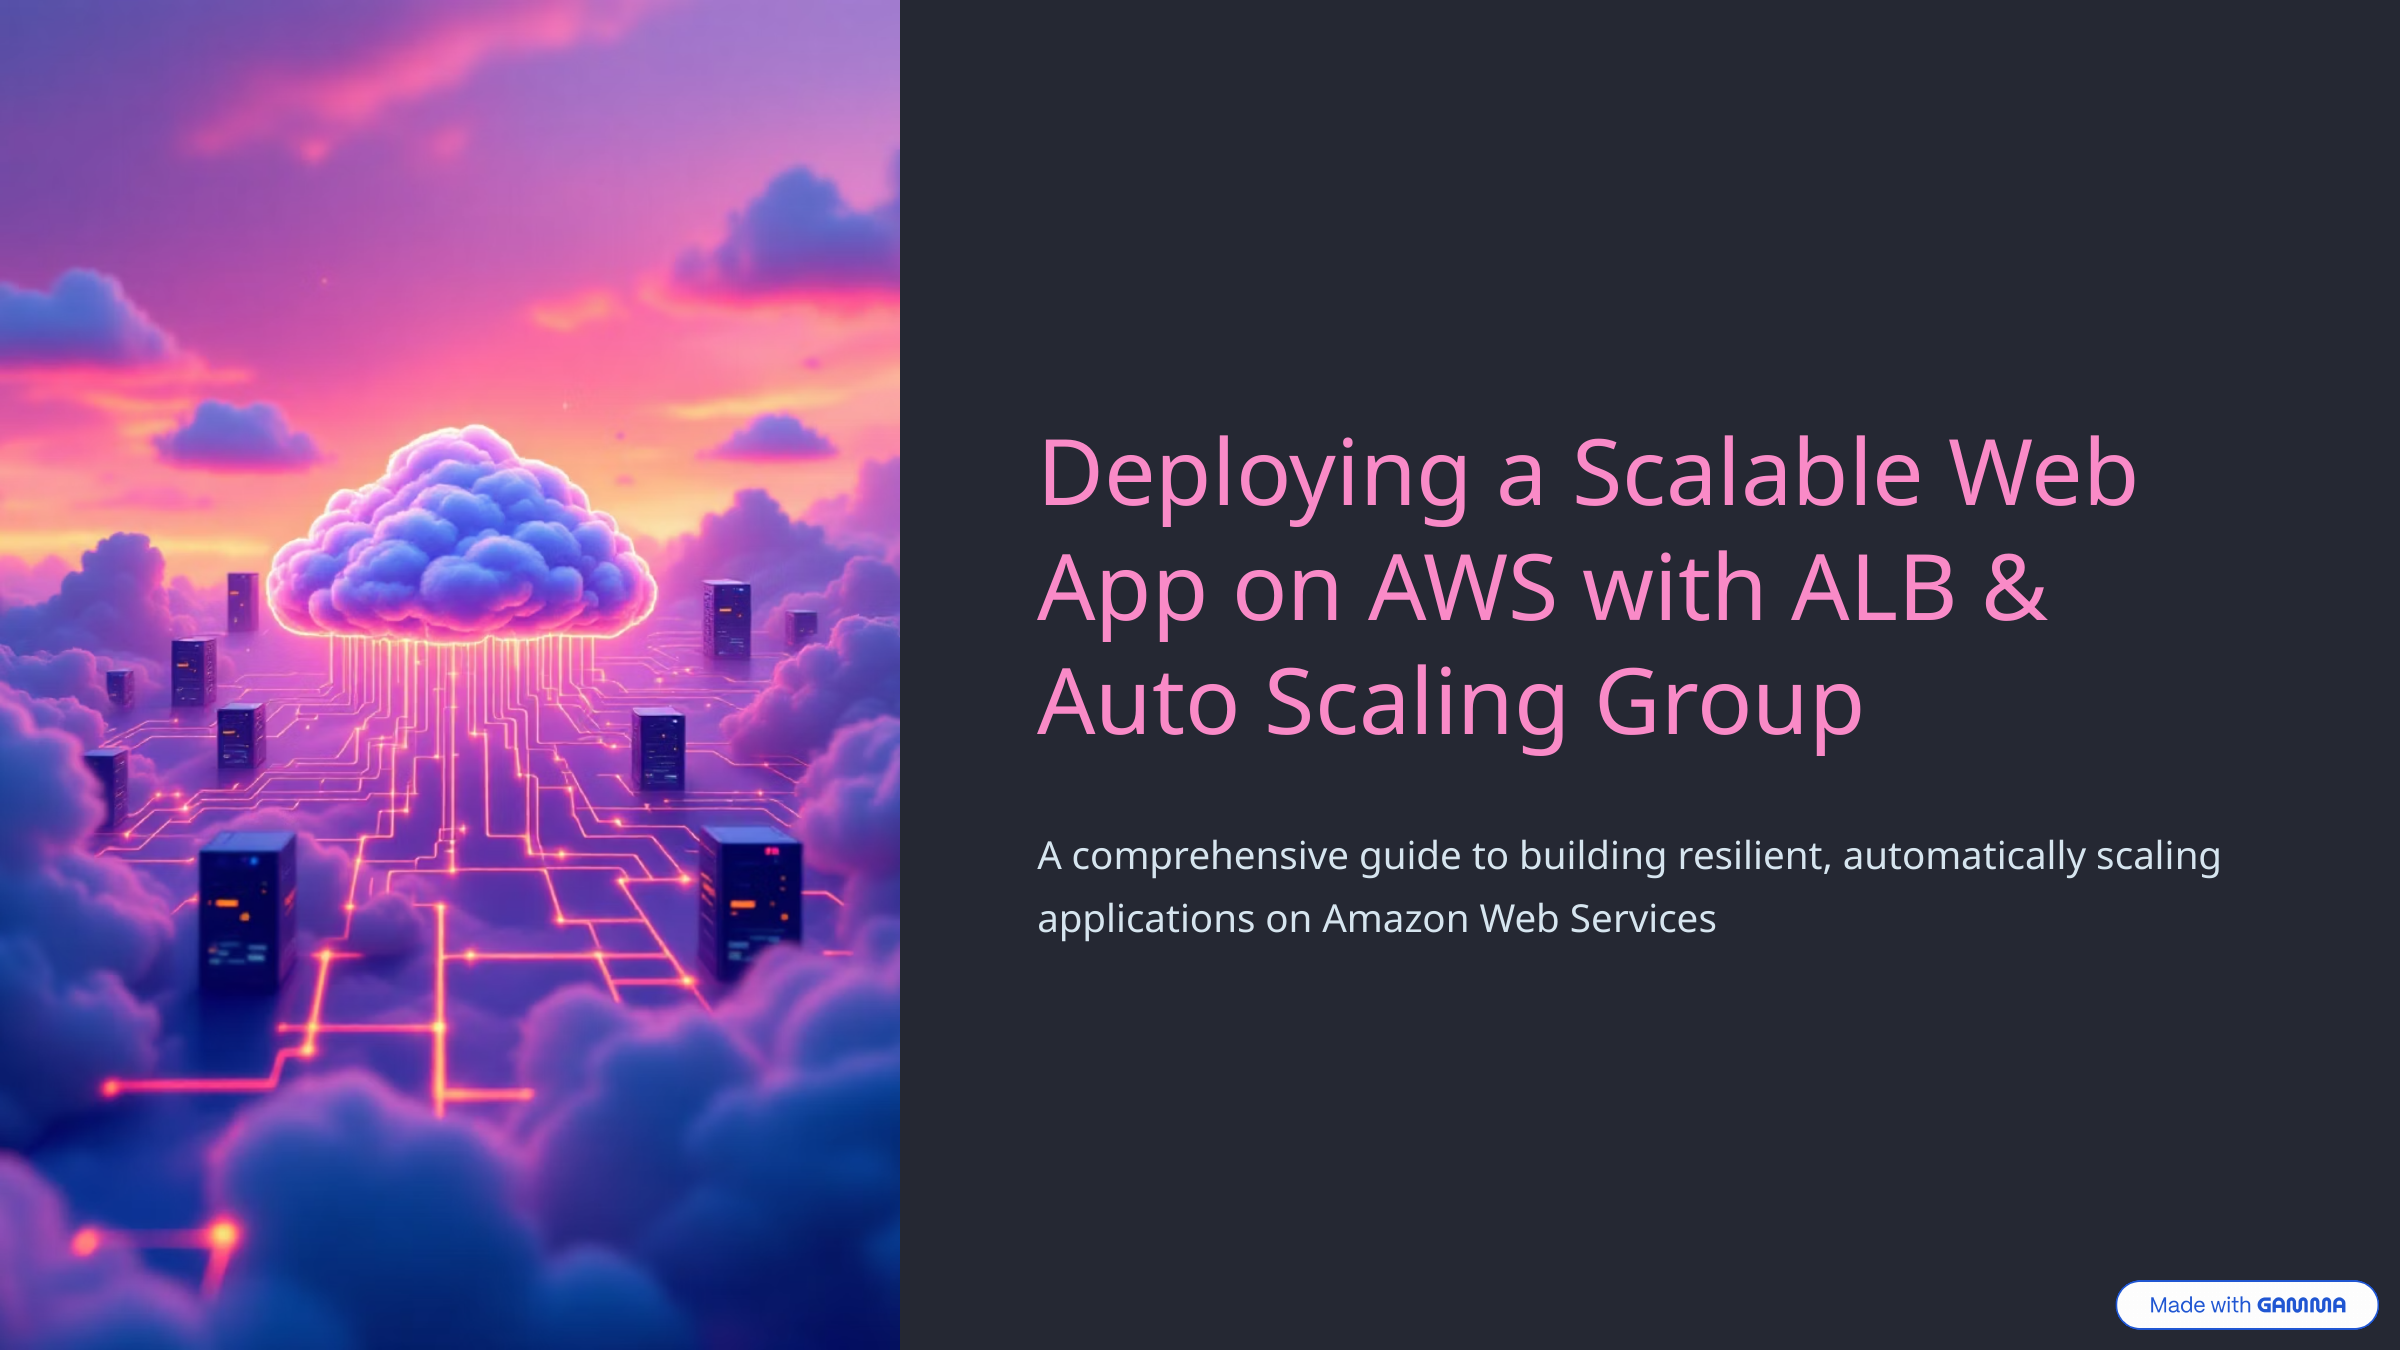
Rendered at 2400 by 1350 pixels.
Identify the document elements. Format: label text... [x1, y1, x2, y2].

picture [0, 0, 900, 1350]
text_box Deploying a Scalable Web App on AWS with ALB & Auto Scaling Group [1037, 409, 2263, 756]
text_box A comprehensive guide to building resilient, automatically scaling applications on Amazon Web Services [1037, 814, 2263, 941]
picture [2106, 1271, 2389, 1339]
